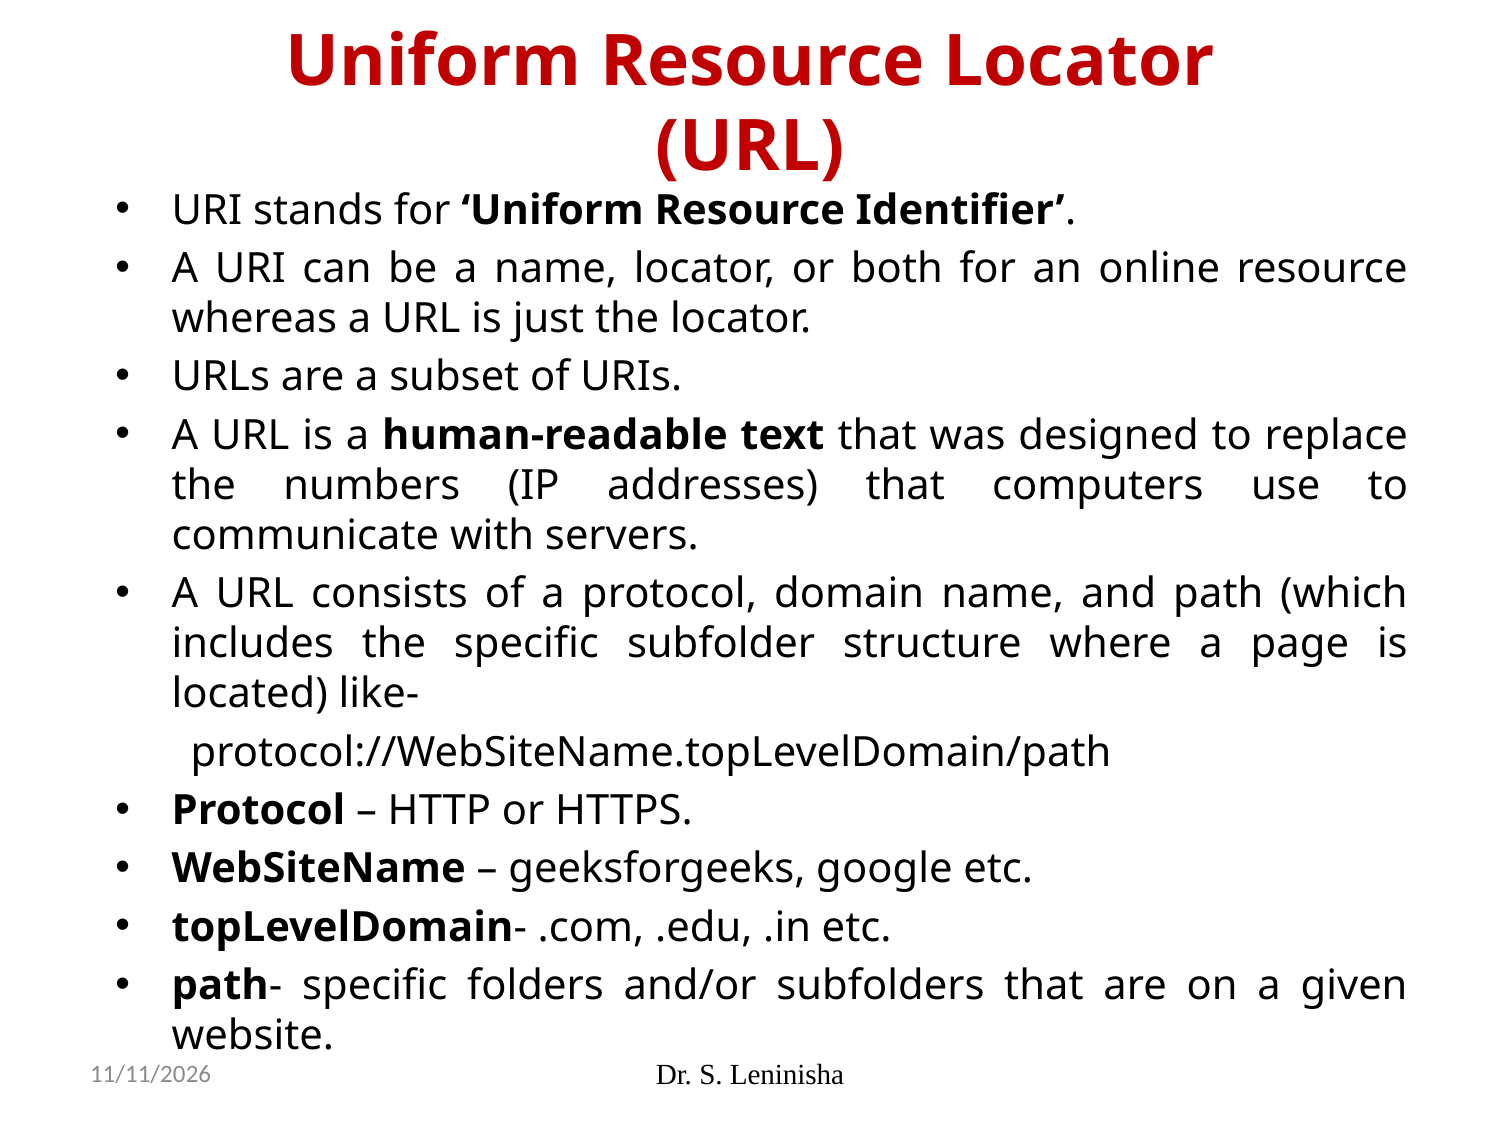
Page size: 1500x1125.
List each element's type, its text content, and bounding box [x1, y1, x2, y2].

list URI stands for ‘Uniform Resource Identifier’. A URI can be a name, locator, or both for an online resource whereas a URL is just the locator. URLs are a subset of URIs. A URL is a human-readable text that was designed to replace the numbers (IP addresses) that computers use to communicate with servers. A URL consists of a protocol, domain name, and path (which includes the specific subfolder structure where a page is located) like- protocol://WebSiteName.topLevelDomain/path Protocol – HTTP or HTTPS. WebSiteName – geeksforgeeks, google etc. topLevelDomain- .com, .edu, .in etc. path- specific folders and/or subfolders that are on a given website. [100, 174, 1424, 968]
footer Dr. S. Leninisha [512, 1042, 988, 1103]
title Uniform Resource Locator (URL) [243, 5, 1257, 174]
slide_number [75, 1042, 425, 1103]
